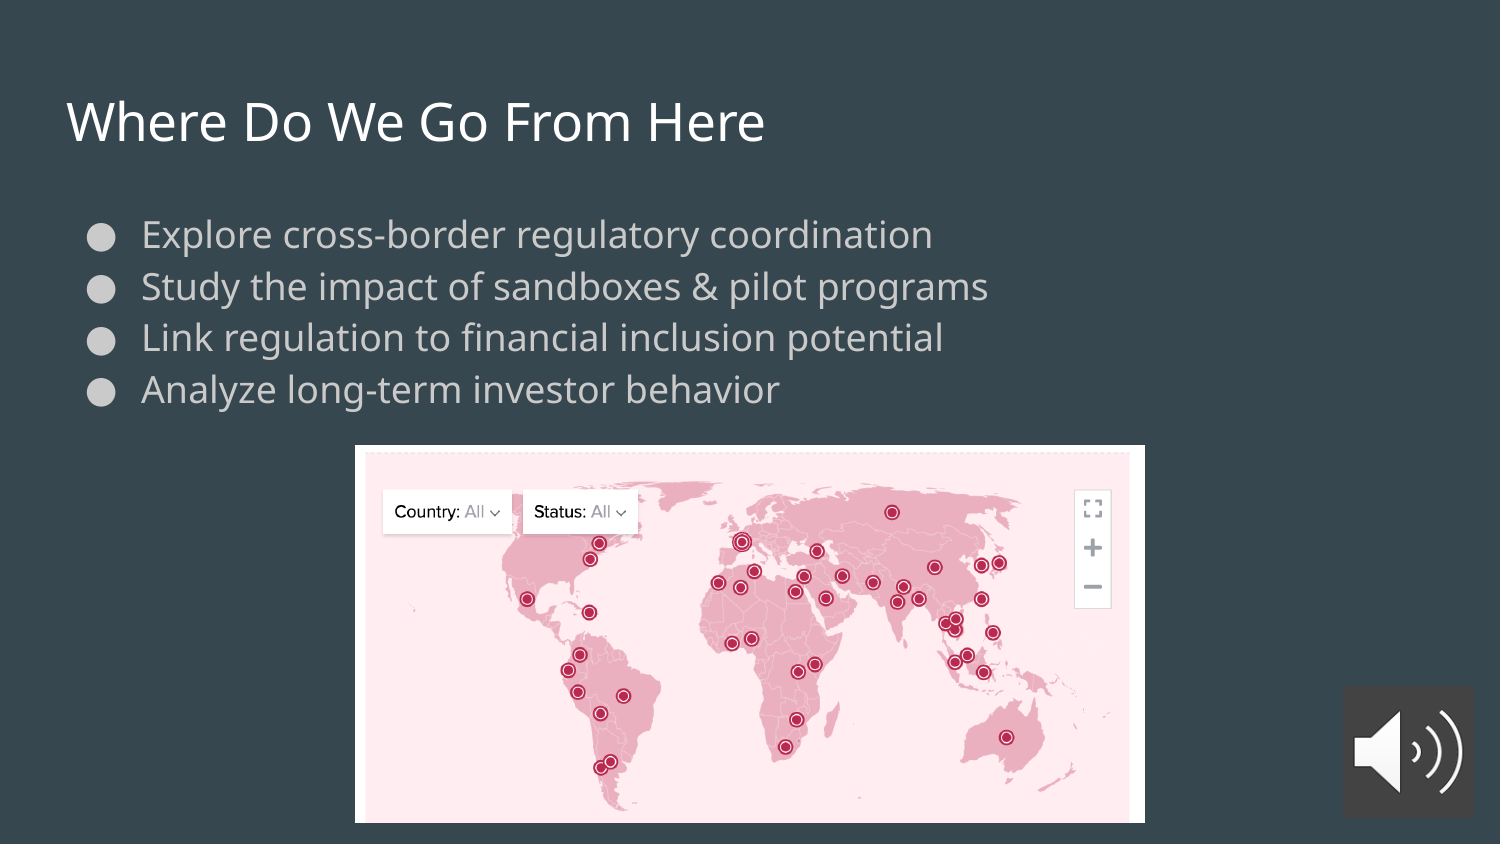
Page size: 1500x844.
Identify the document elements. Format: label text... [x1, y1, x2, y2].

picture [354, 445, 1145, 823]
picture [1341, 685, 1476, 819]
title Where Do We Go From Here [51, 72, 1449, 167]
list Explore cross-border regulatory coordination Study the impact of sandboxes & pilot programs Link regulation to financial inclusion potential Analyze long-term investor behavior [51, 189, 1449, 750]
